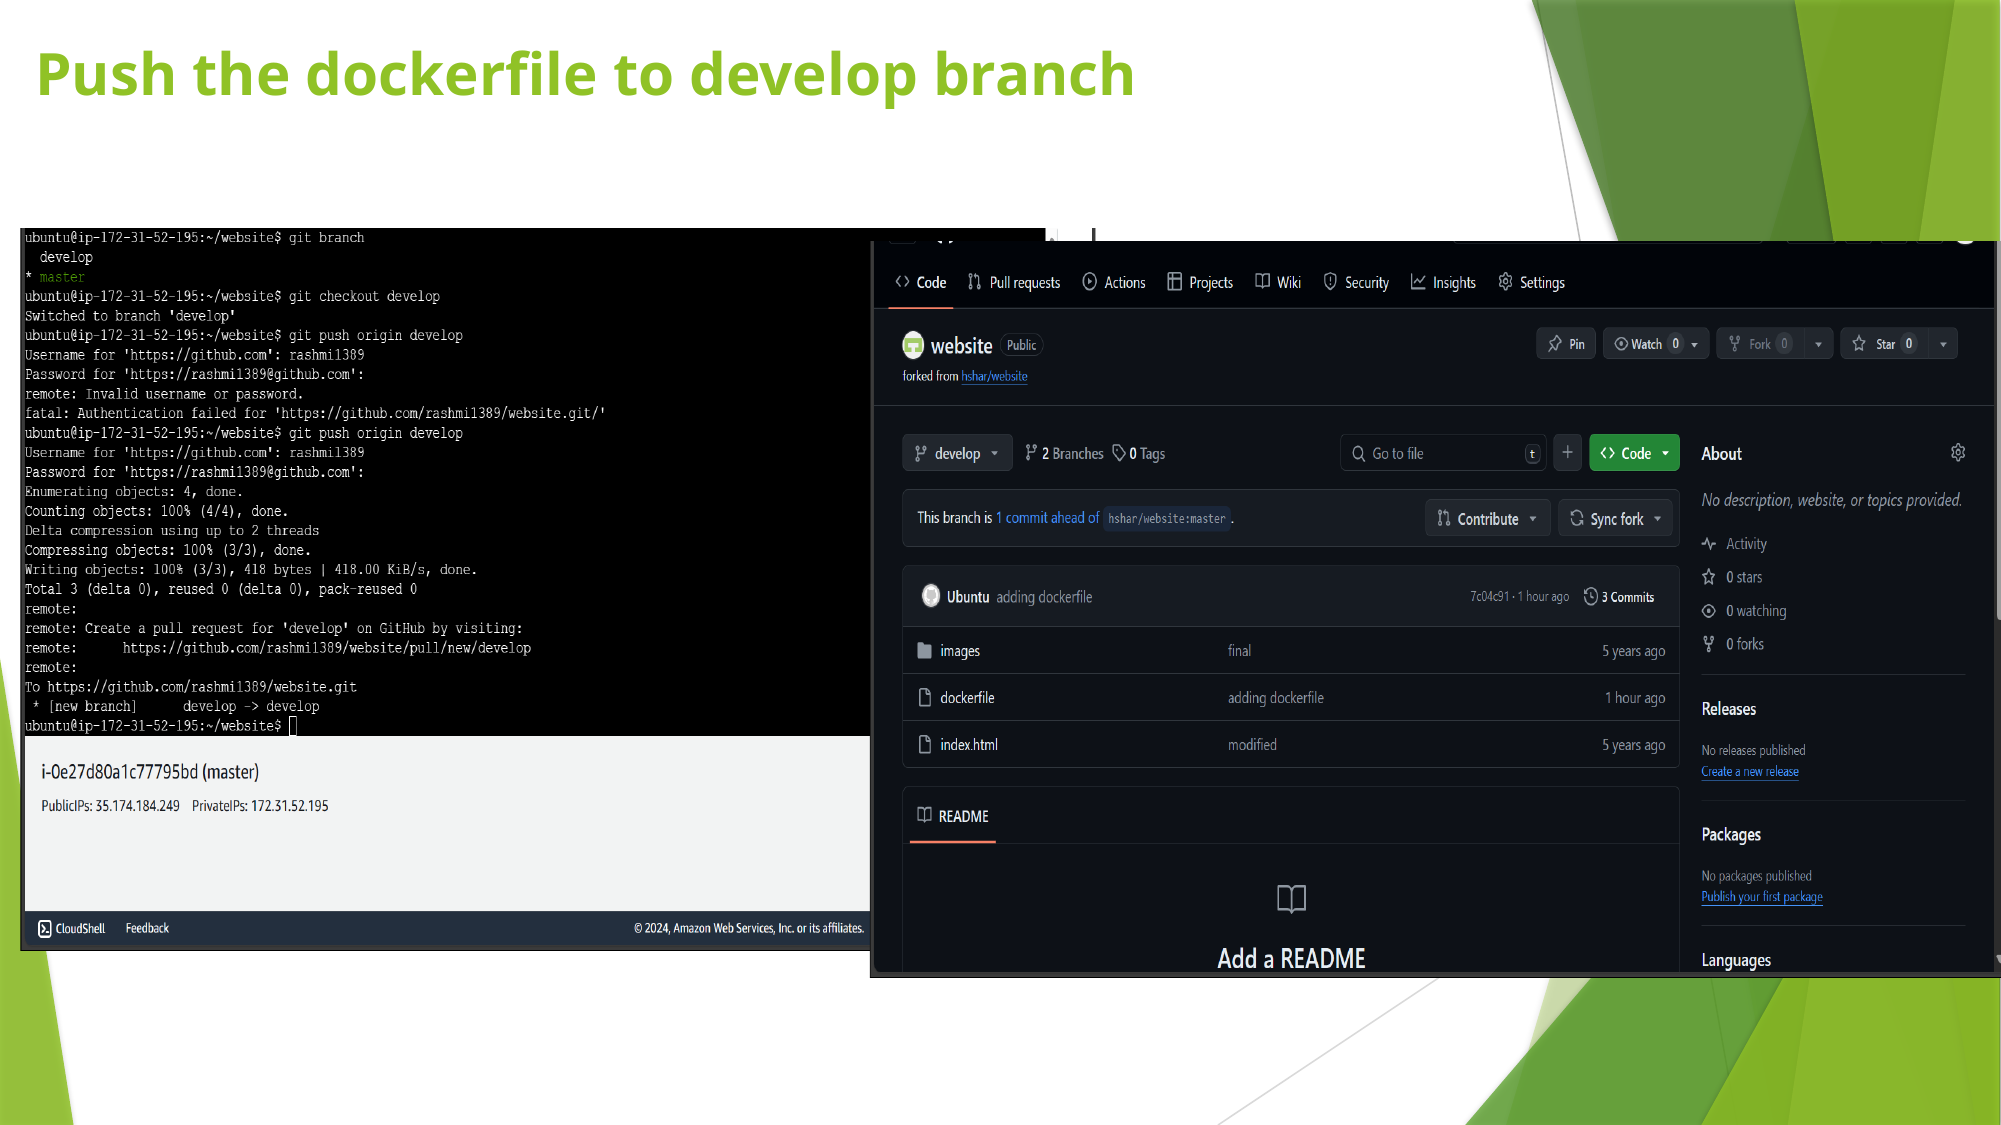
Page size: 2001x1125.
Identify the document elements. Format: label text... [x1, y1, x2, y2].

title Push the dockerfile to develop branch [20, 29, 1746, 122]
picture [869, 240, 2000, 979]
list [19, 227, 1096, 952]
